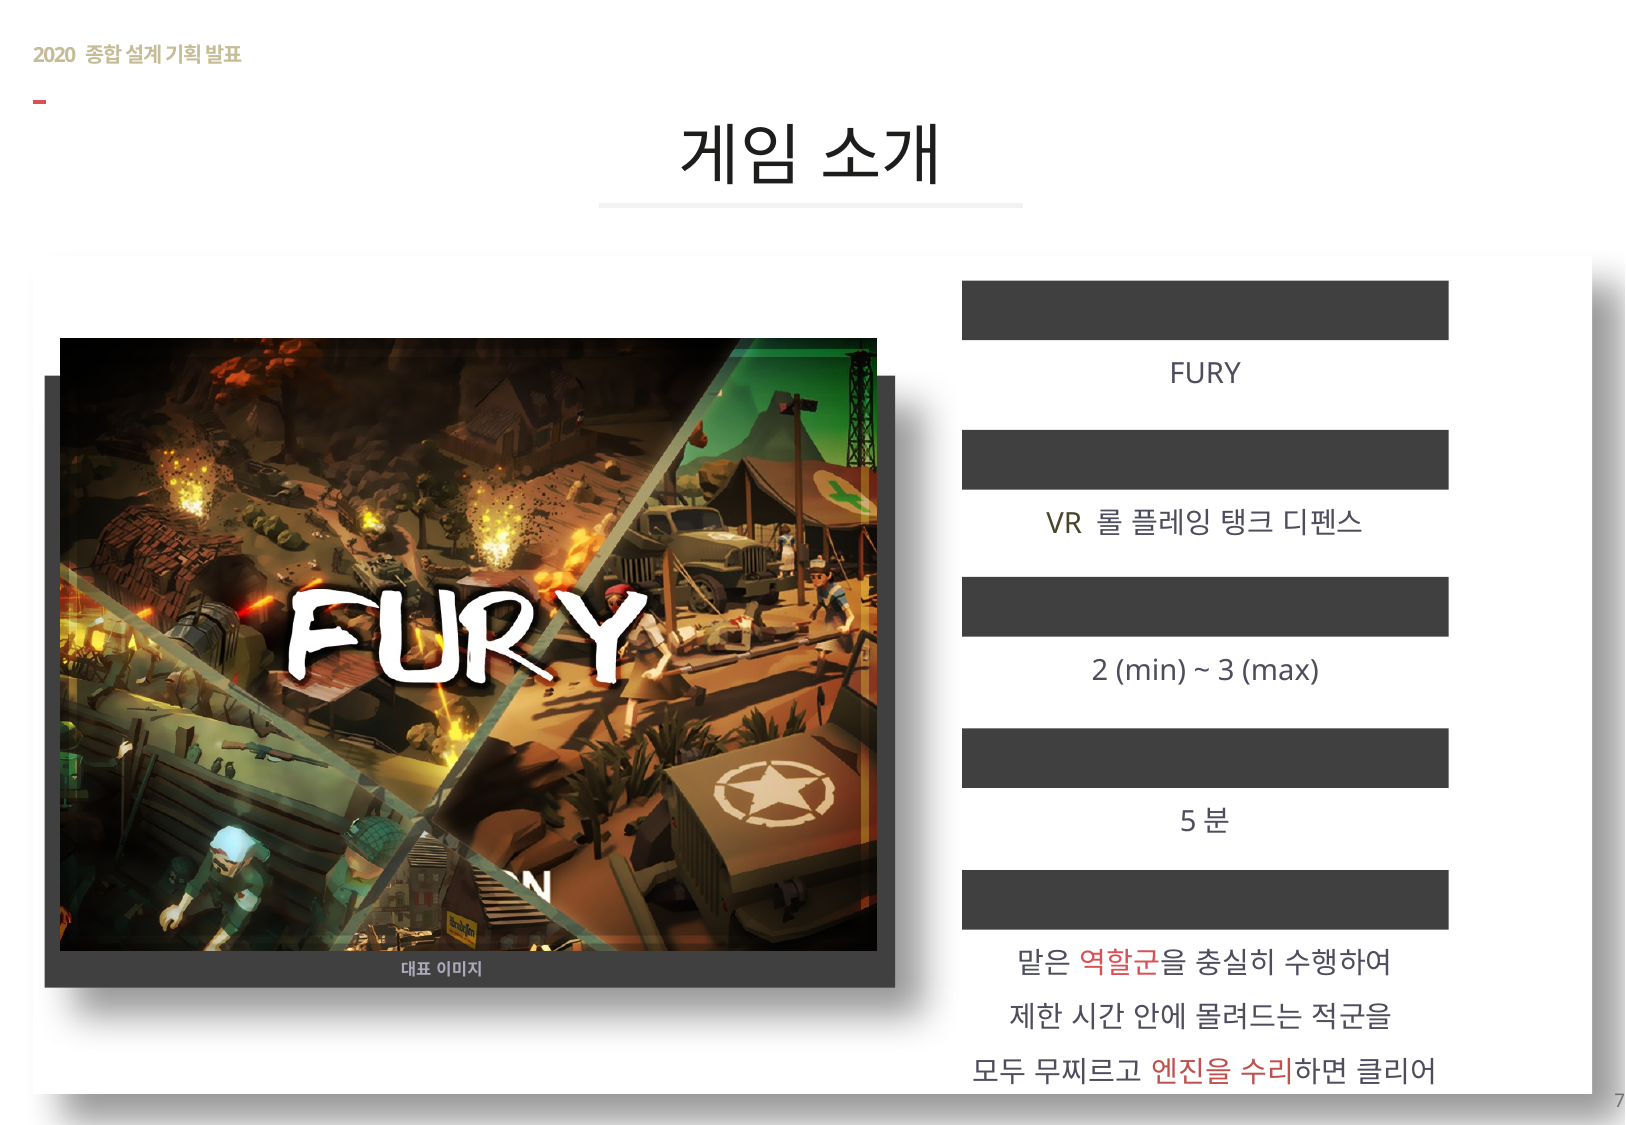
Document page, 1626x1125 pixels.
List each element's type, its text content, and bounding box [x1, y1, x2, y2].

text_box 게임 소개 [215, 124, 1407, 182]
text_box [951, 576, 1460, 692]
text_box [951, 429, 1460, 545]
text_box [951, 727, 1460, 843]
table_cell [55, 386, 1463, 1096]
text_box [43, 374, 897, 990]
text_box [951, 869, 1460, 1095]
title 2020 종합 설계 기획 발표 [32, 19, 482, 90]
slide_number 7 [1556, 1077, 1625, 1125]
text_box [31, 253, 1594, 1096]
text_box [951, 279, 1460, 395]
text_box 대표 이미지 [174, 959, 710, 986]
picture [60, 337, 877, 951]
